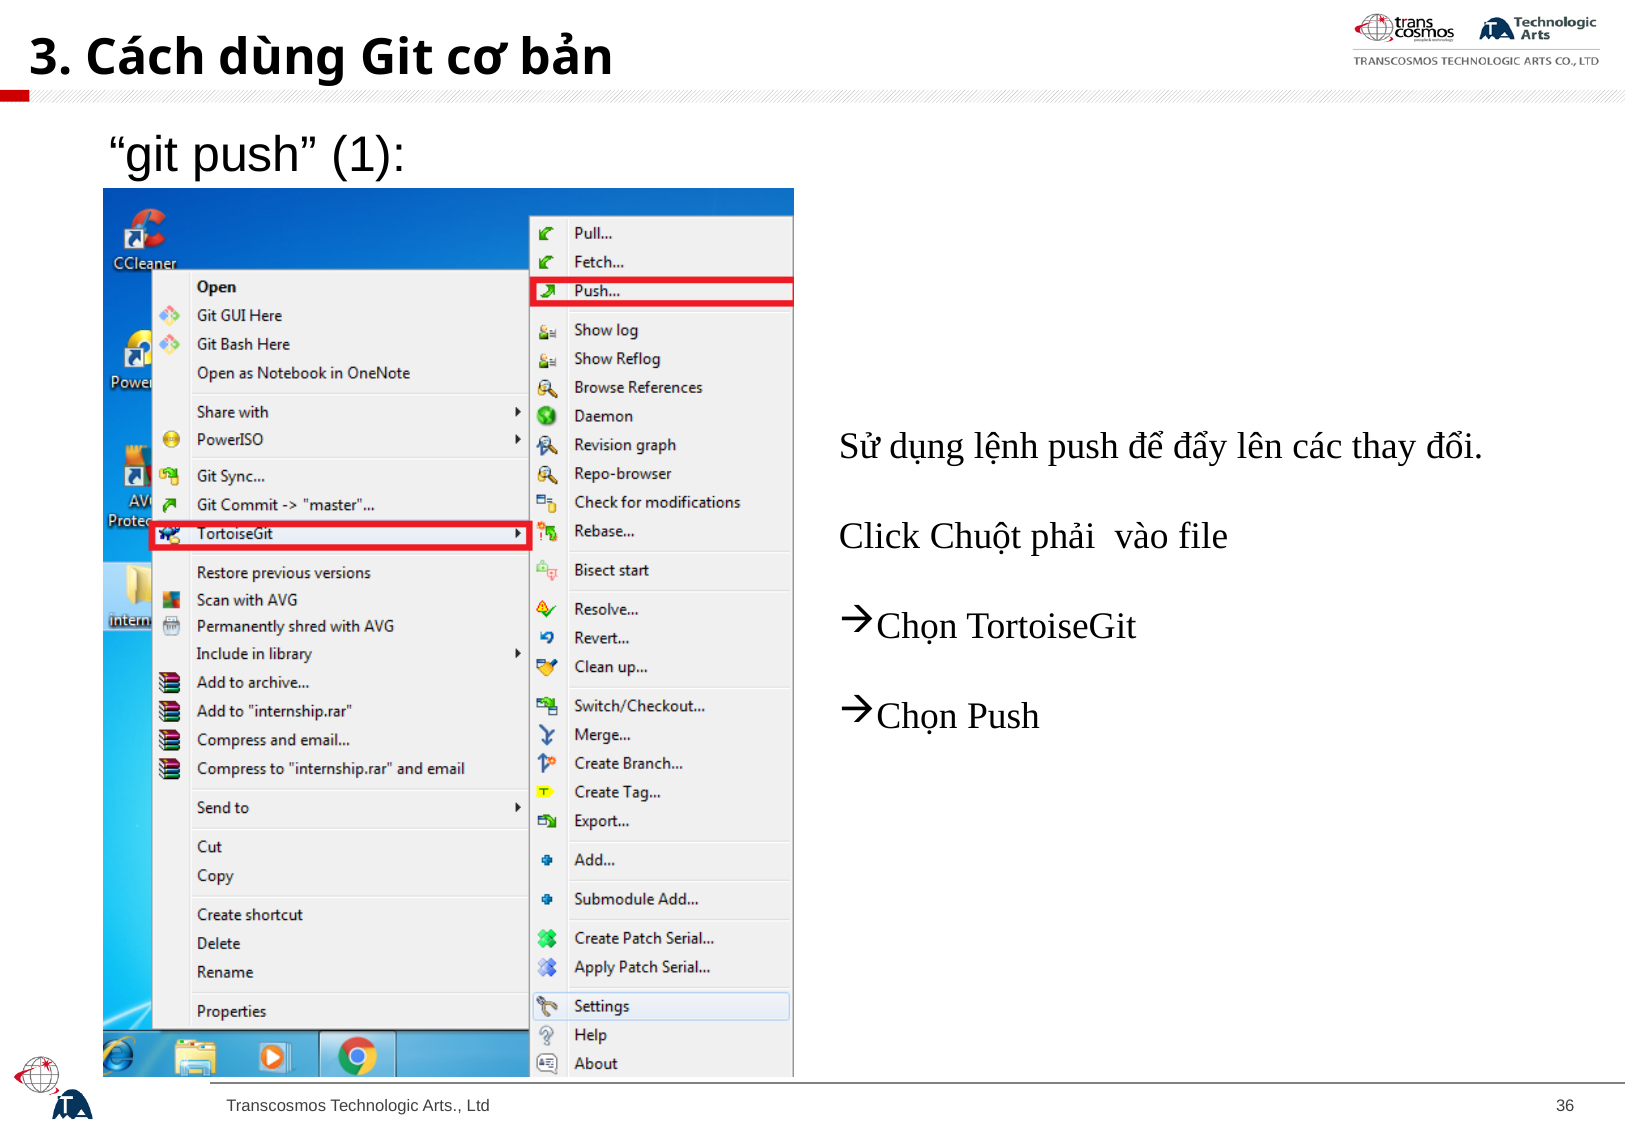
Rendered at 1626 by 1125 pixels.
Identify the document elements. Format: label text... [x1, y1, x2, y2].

picture [1351, 12, 1616, 79]
text_box “git push” (1): [19, 113, 1581, 189]
text_box Sử dụng lệnh push để đẩy lên các thay đổi. Click Chuột phải vào file Chọn TortoiseGit Chọn Push [824, 413, 1581, 744]
picture [103, 188, 794, 1077]
picture [14, 1055, 93, 1120]
title 3. Cách dùng Git cơ bản [19, 25, 670, 90]
